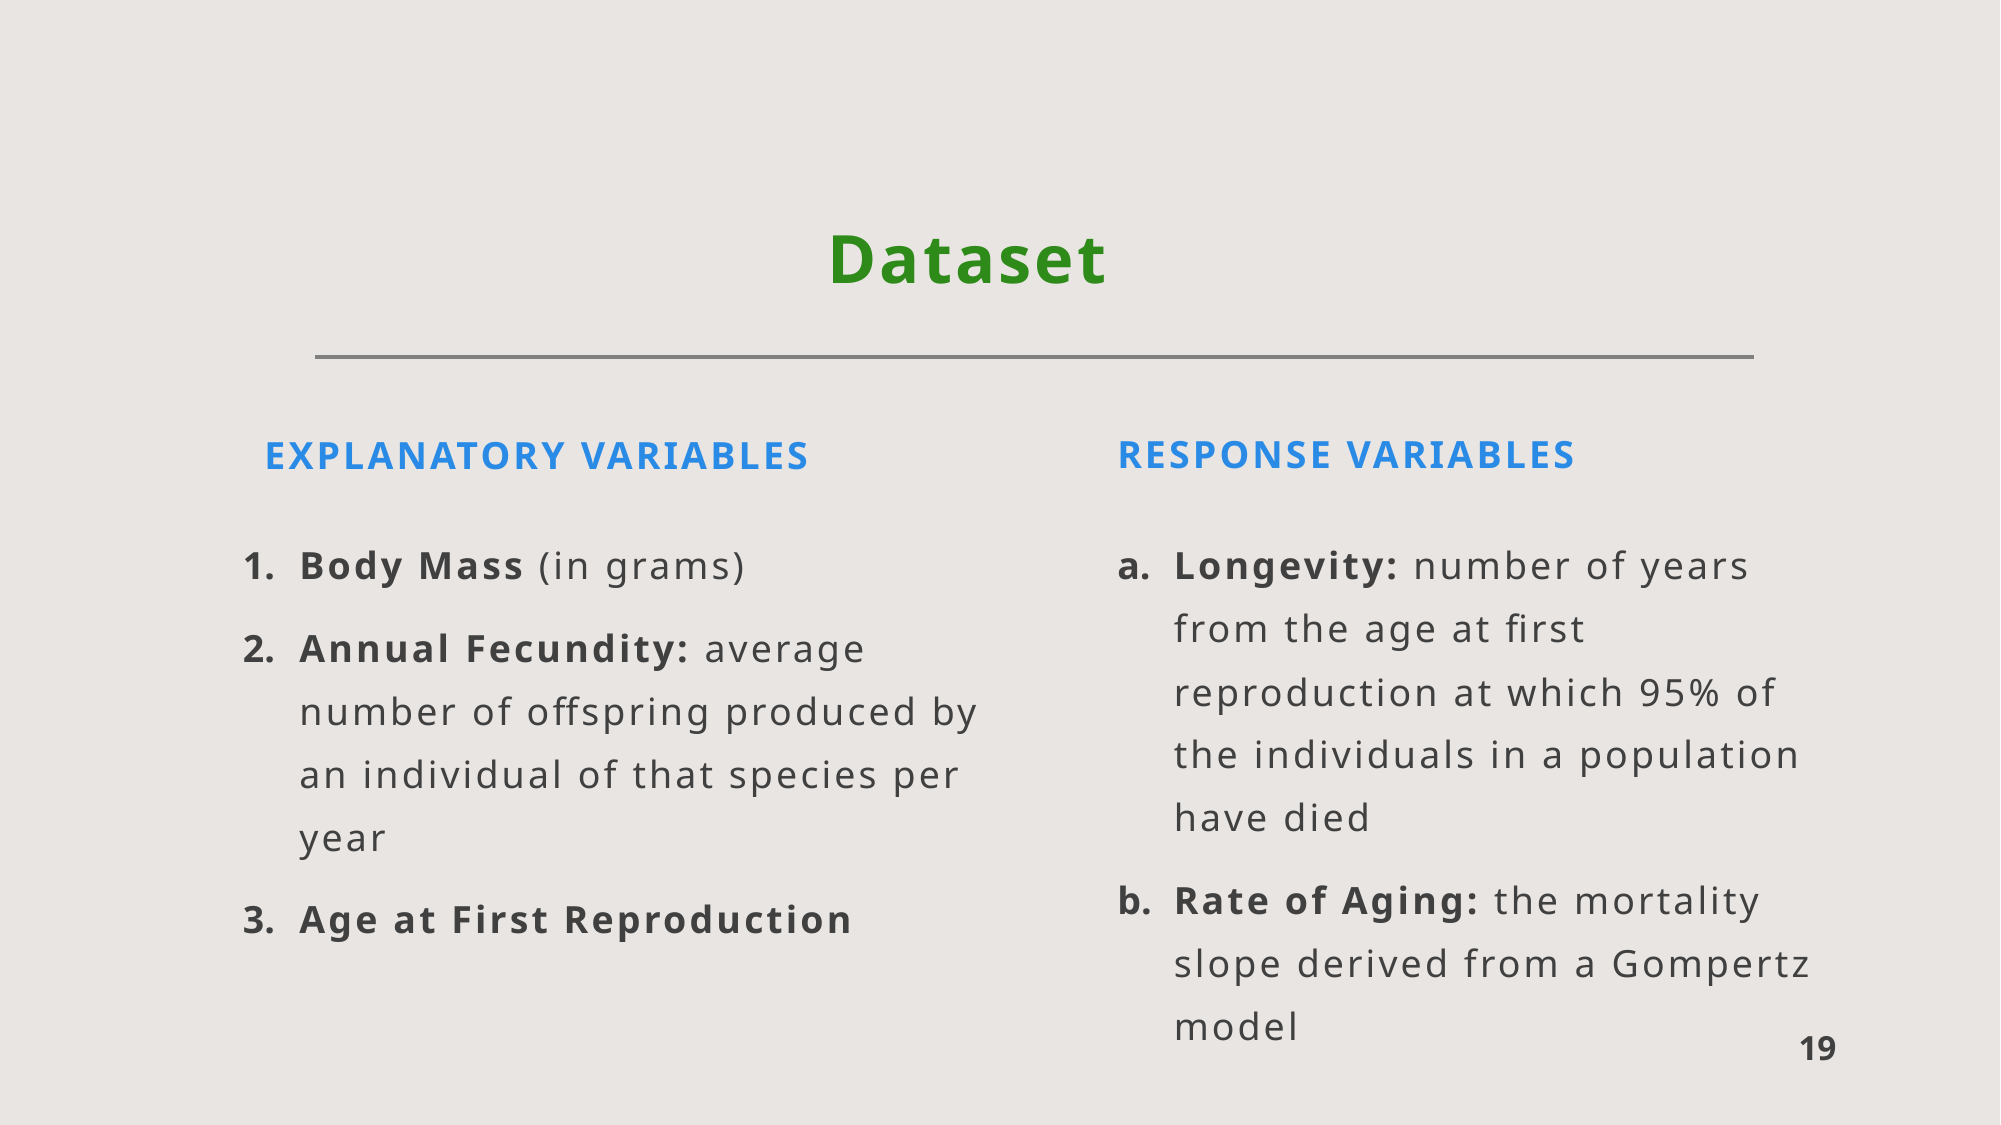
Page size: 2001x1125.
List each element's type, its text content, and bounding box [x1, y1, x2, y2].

list Response variables [1099, 356, 1782, 492]
list Longevity: number of years from the age at first reproduction at which 95% of the individuals in a population have died Rate of Aging: the mortality slope derived from a Gompertz model [1099, 506, 1834, 963]
slide_number 19 [1780, 1012, 1976, 1088]
list Explanatory variables [246, 356, 929, 492]
list Body Mass (in grams) Annual Fecundity: average number of offspring produced by an individual of that species per year Age at First Reproduction [225, 506, 1000, 963]
title Dataset [809, 91, 2000, 312]
